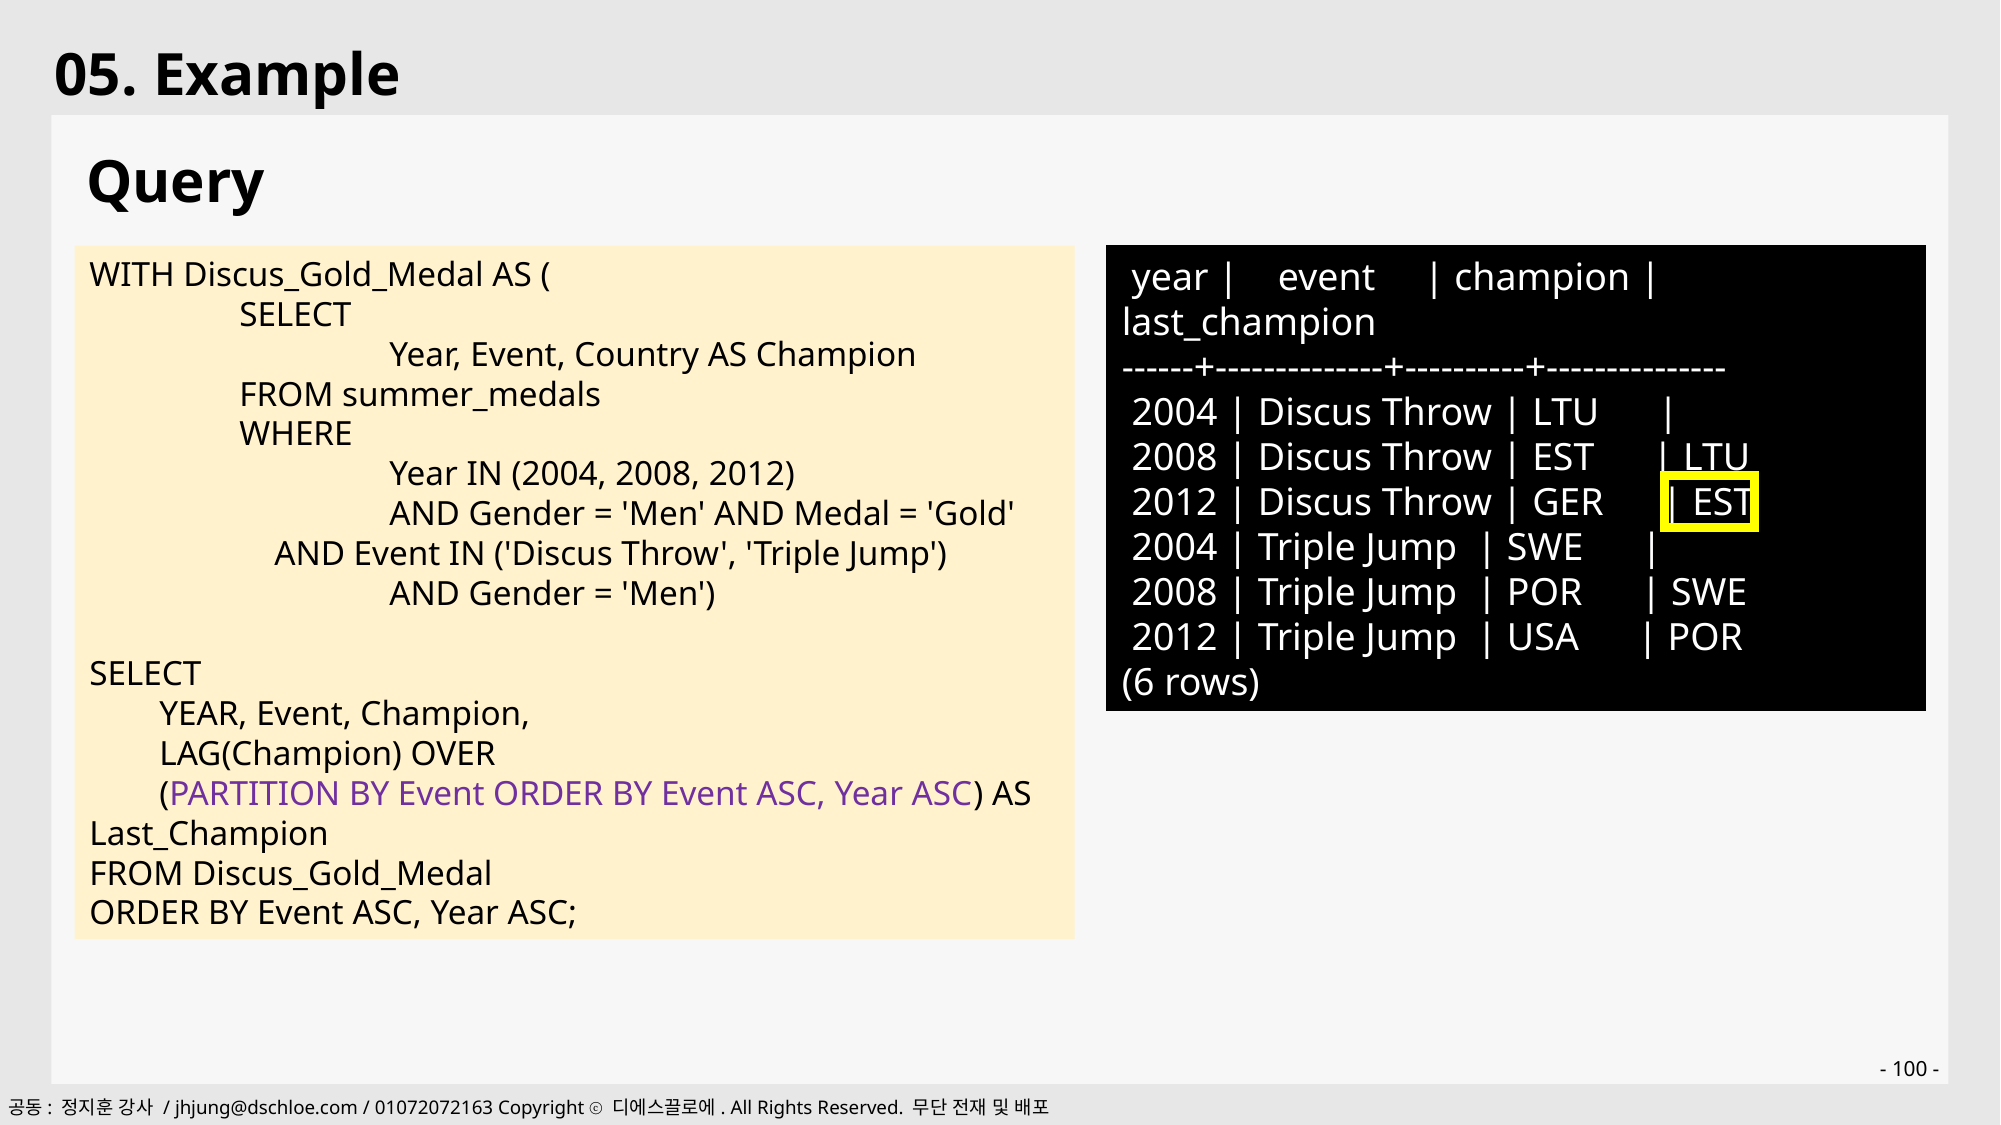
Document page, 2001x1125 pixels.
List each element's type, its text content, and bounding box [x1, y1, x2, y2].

slide_number - 100 - [1504, 1039, 1955, 1100]
text_box [1663, 474, 1756, 529]
text_box Query [71, 137, 280, 222]
text_box 05. Example [40, 30, 416, 115]
text_box year | event | champion | last_champion ------+--------------+----------+--------------- 2004 | Discus Throw | LTU | 2008 | Discus Throw | EST | LTU 2012 | Discus Throw | GER | EST 2004 | Triple Jump | SWE | 2008 | Triple Jump | POR | SWE 2012 | Triple Jump | USA | POR (6 rows) [1106, 245, 1926, 711]
text_box WITH Discus_Gold_Medal AS ( SELECT Year, Event, Country AS Champion FROM summer_medals WHERE Year IN (2004, 2008, 2012) AND Gender = 'Men' AND Medal = 'Gold' AND Event IN ('Discus Throw', 'Triple Jump') AND Gender = 'Men') SELECT YEAR, Event, Champion, LAG(Champion) OVER (PARTITION BY Event ORDER BY Event ASC, Year ASC) AS Last_Champion FROM Discus_Gold_Medal ORDER BY Event ASC, Year ASC; [74, 245, 1075, 939]
